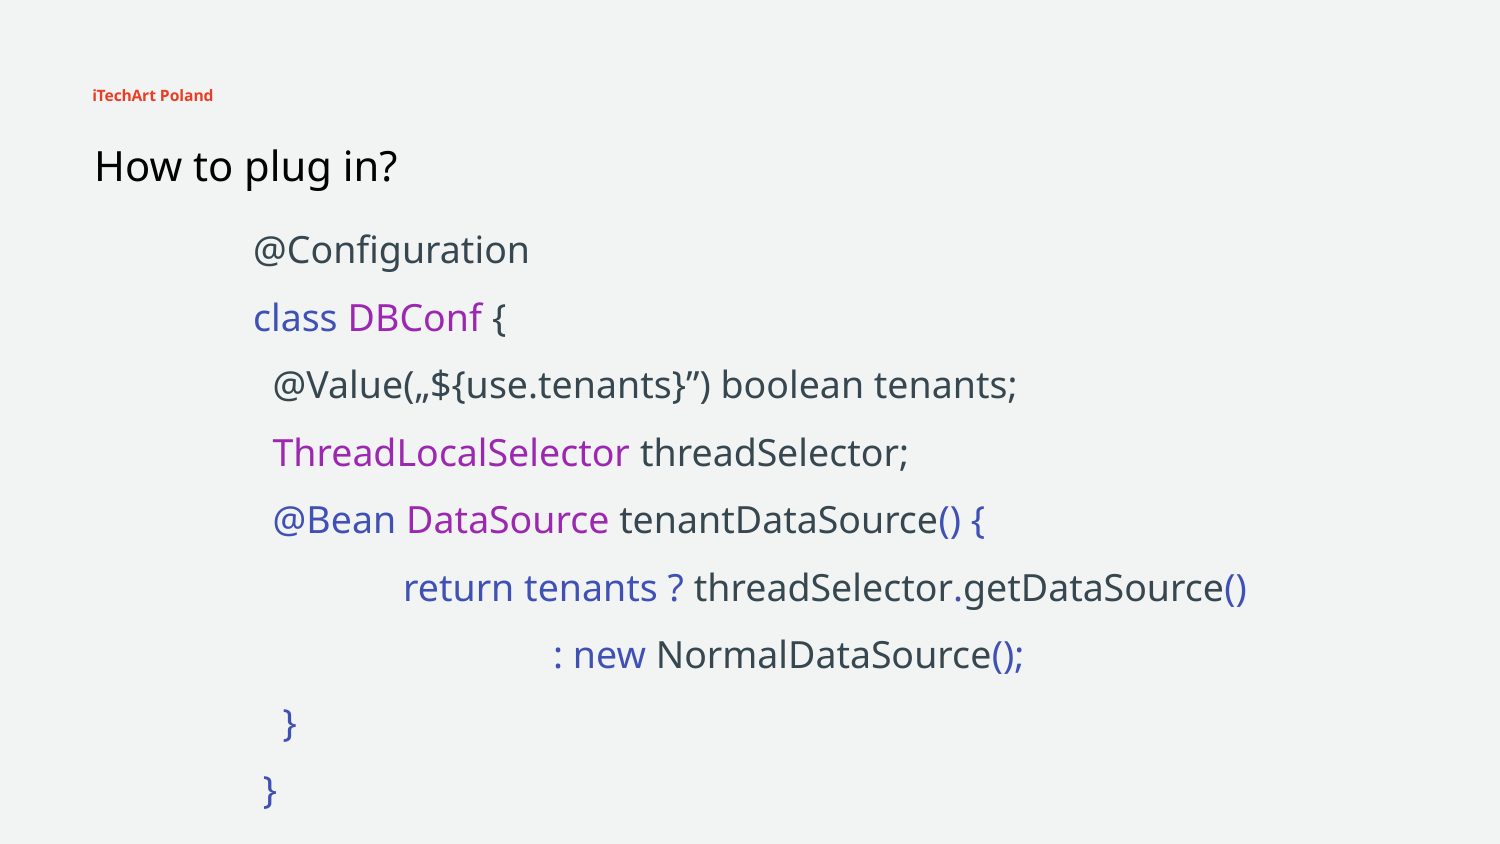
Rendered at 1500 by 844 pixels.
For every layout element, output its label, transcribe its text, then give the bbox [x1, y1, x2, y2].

text_box iTechArt Poland [91, 84, 288, 105]
text_box How to plug in? [79, 125, 1128, 220]
text_box @Configuration class DBConf { @Value(„${use.tenants}”) boolean tenants; ThreadLocalSelector threadSelector; @Bean DataSource tenantDataSource() { return tenants ? threadSelector.getDataSource() : new NormalDataSource(); } } [256, 203, 1244, 844]
